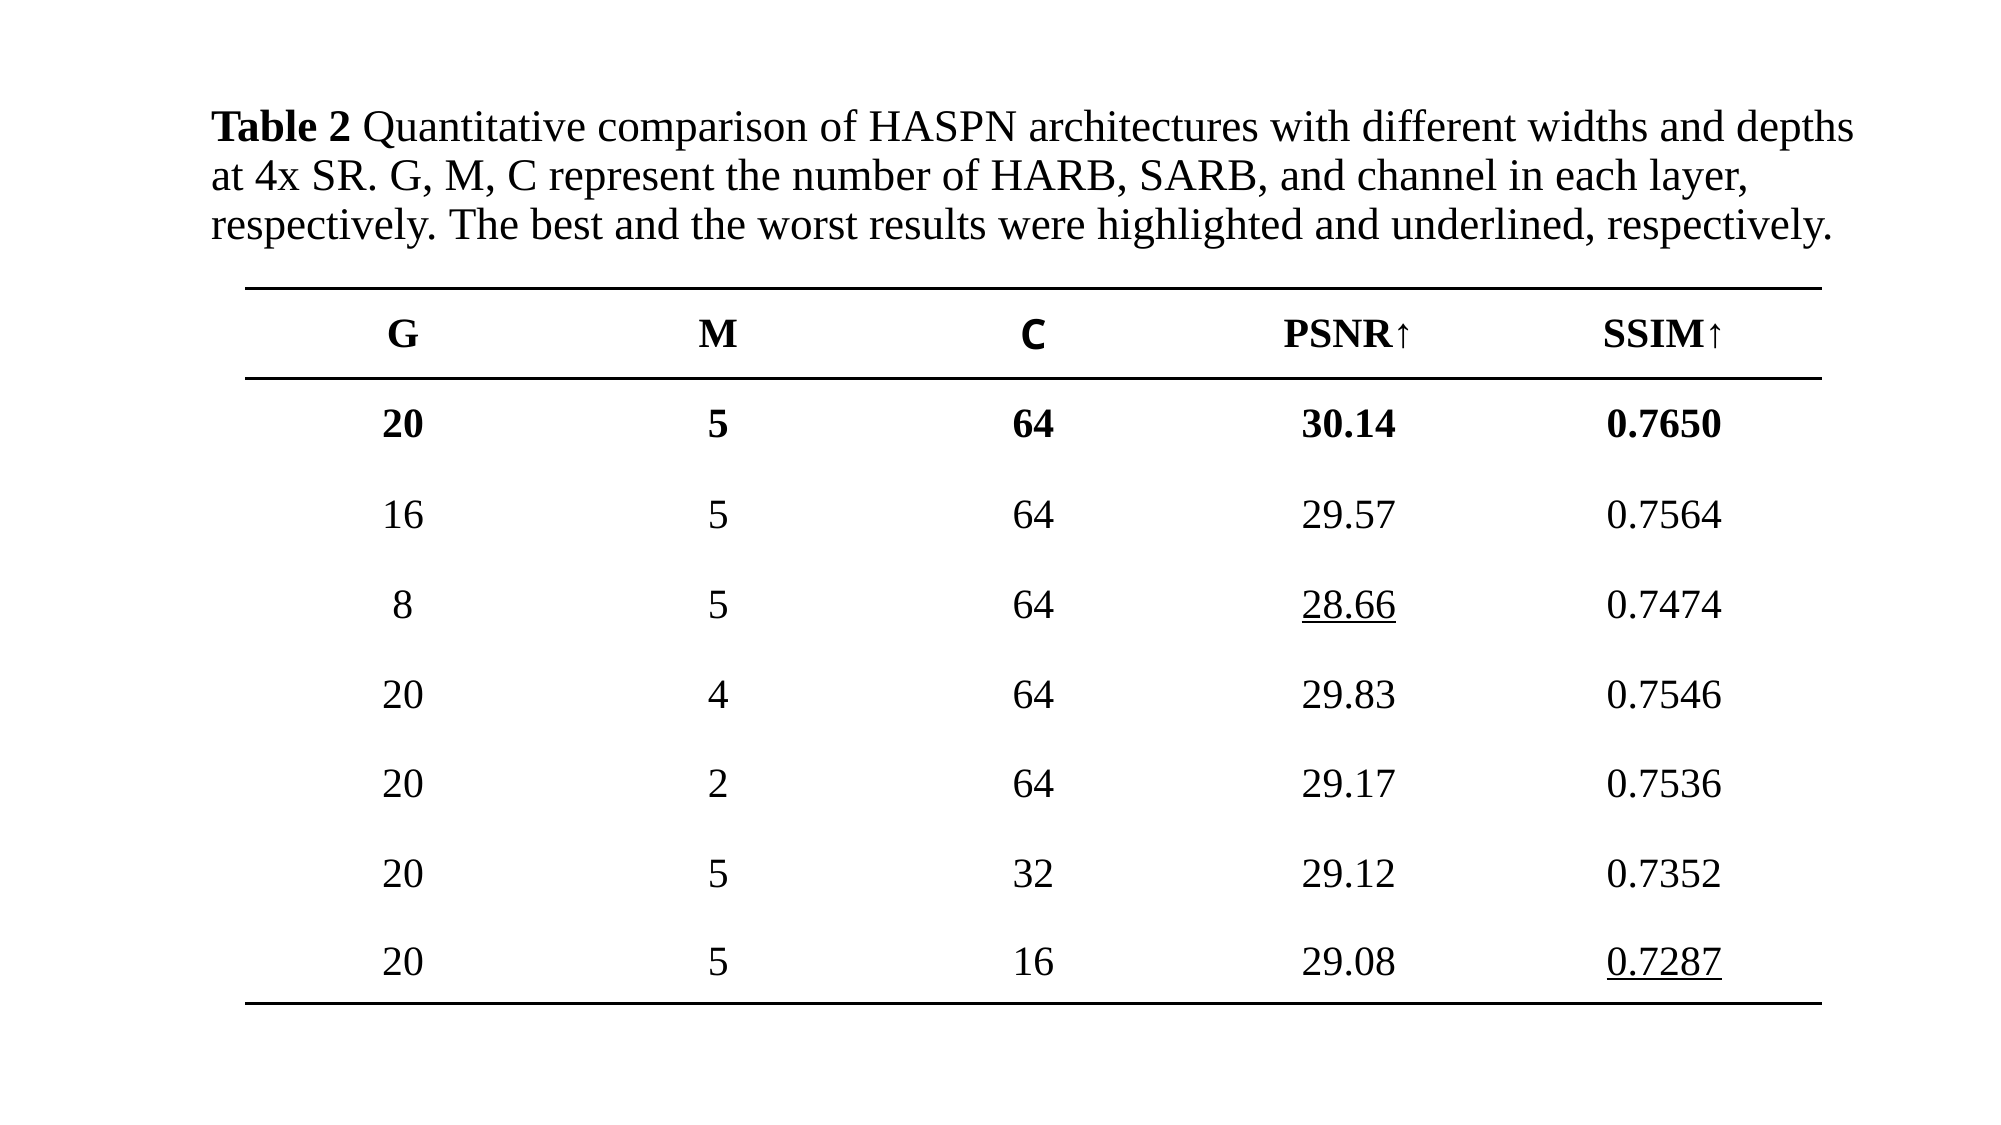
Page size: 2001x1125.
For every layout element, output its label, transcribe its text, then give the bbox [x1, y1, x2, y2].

table_header M [561, 290, 876, 377]
table_cell 8 [245, 559, 561, 649]
table_header PSNR↑ [1191, 290, 1506, 377]
table_cell 64 [876, 469, 1191, 559]
table_cell 29.17 [1191, 740, 1506, 828]
table_cell 5 [561, 559, 876, 649]
table_cell 4 [561, 649, 876, 740]
table_cell 5 [561, 828, 876, 918]
table_cell 64 [876, 649, 1191, 740]
table_cell 28.66 [1191, 559, 1506, 649]
title Table 2 Quantitative comparison of HASPN architectures with different widths and depths at 4x SR. G, M, C represent the number of HARB, SARB, and channel in each layer, respectively. The best and the worst results were highlighted and underlined, respectively. [195, 72, 1873, 279]
table_cell 16 [245, 469, 561, 559]
table_cell 32 [876, 828, 1191, 918]
table_cell 29.83 [1191, 649, 1506, 740]
table_cell 64 [876, 380, 1191, 469]
table_cell 0.7287 [1506, 918, 1822, 1002]
table_cell 0.7352 [1506, 828, 1822, 918]
table_cell 2 [561, 740, 876, 828]
table_cell 5 [561, 918, 876, 1002]
table_cell 0.7536 [1506, 740, 1822, 828]
table_cell 0.7474 [1506, 559, 1822, 649]
table_header C [876, 290, 1191, 377]
table_cell 64 [876, 559, 1191, 649]
table_cell 20 [245, 649, 561, 740]
table_header SSIM↑ [1506, 290, 1822, 377]
table_cell 29.12 [1191, 828, 1506, 918]
table_cell 29.08 [1191, 918, 1506, 1002]
table_cell 64 [876, 740, 1191, 828]
table_cell 0.7564 [1506, 469, 1822, 559]
table_cell 5 [561, 469, 876, 559]
table_cell 16 [876, 918, 1191, 1002]
table_cell 0.7546 [1506, 649, 1822, 740]
table_cell 30.14 [1191, 380, 1506, 469]
table_cell 5 [561, 380, 876, 469]
table_cell 20 [245, 918, 561, 1002]
table_header G [245, 290, 561, 377]
table_cell 20 [245, 740, 561, 828]
table_cell 29.57 [1191, 469, 1506, 559]
table_cell 20 [245, 380, 561, 469]
table_cell 20 [245, 828, 561, 918]
table_cell 0.7650 [1506, 380, 1822, 469]
